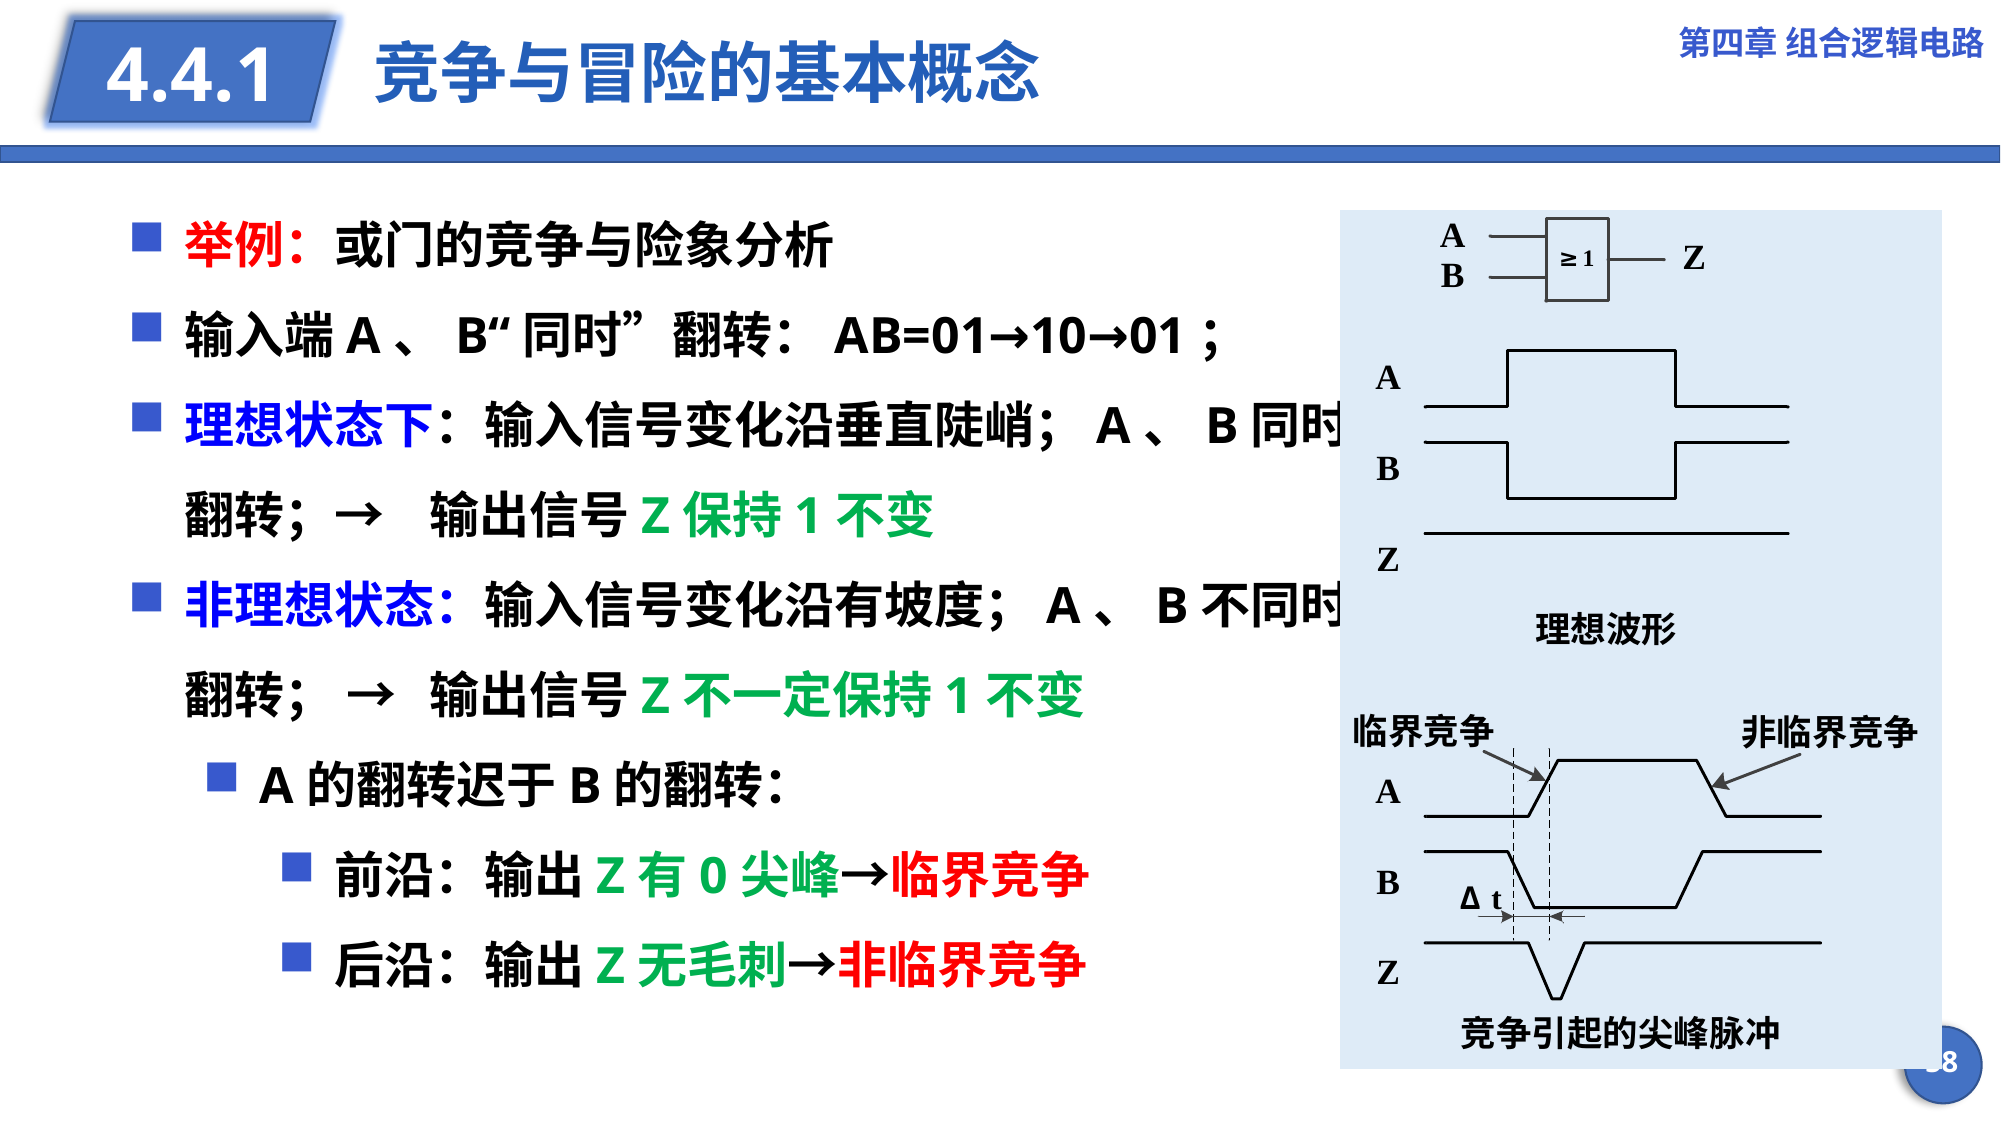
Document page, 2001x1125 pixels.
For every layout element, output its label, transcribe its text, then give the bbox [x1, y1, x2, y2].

text_box 举例：或门的竞争与险象分析 输入端A、B“同时”翻转：AB=01→10→01； 理想状态下：输入信号变化沿垂直陡峭；A、B同时翻转；→ 输出信号Z保持1不变 非理想状态：输入信号变化沿有坡度；A、B不同时翻转； → 输出信号Z不一定保持1不变 A的翻转迟于B的翻转： 前沿：输出Z有0尖峰→临界竞争 后沿：输出Z无毛刺→非临界竞争 [113, 175, 1371, 1001]
text_box 4.4.1 [48, 20, 337, 123]
footer 第四章 组合逻辑电路 [1654, 0, 2000, 84]
title 竞争与冒险的基本概念 [358, 16, 1306, 137]
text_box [1339, 209, 1943, 1069]
slide_number 58 [1895, 1033, 1989, 1094]
